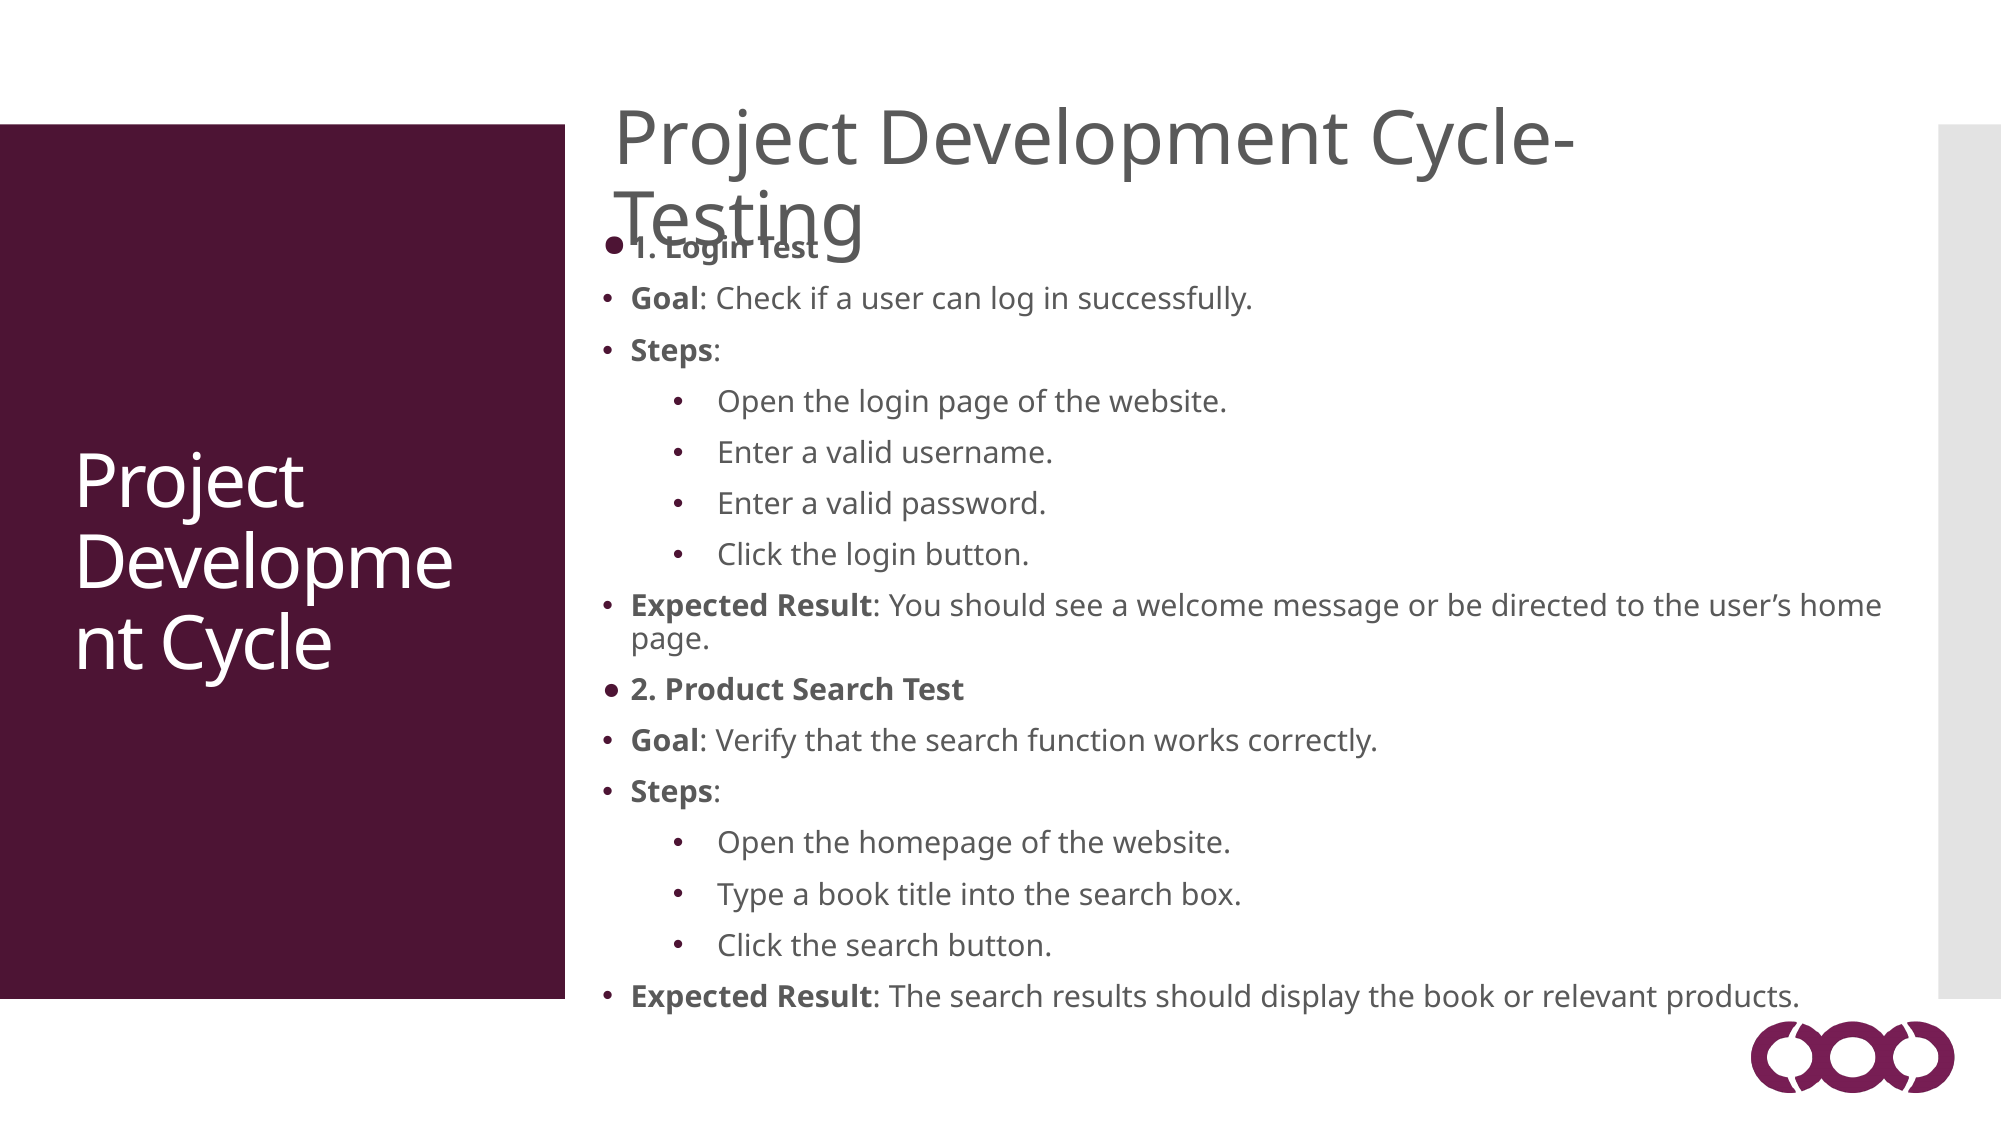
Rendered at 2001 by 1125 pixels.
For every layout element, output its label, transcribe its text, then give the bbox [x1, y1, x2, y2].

list 1. Login Test Goal: Check if a user can log in successfully. Steps: Open the login page of the website. Enter a valid username. Enter a valid password. Click the login button. Expected Result: You should see a welcome message or be directed to the user’s home page. 2. Product Search Test Goal: Verify that the search function works correctly. Steps: Open the homepage of the website. Type a book title into the search box. Click the search button. Expected Result: The search results should display the book or relevant products. [594, 220, 1962, 1026]
picture [1746, 1026, 1959, 1101]
text_box Project Development Cycle-Testing [605, 92, 1756, 269]
text_box Project Development Cycle [65, 435, 500, 694]
